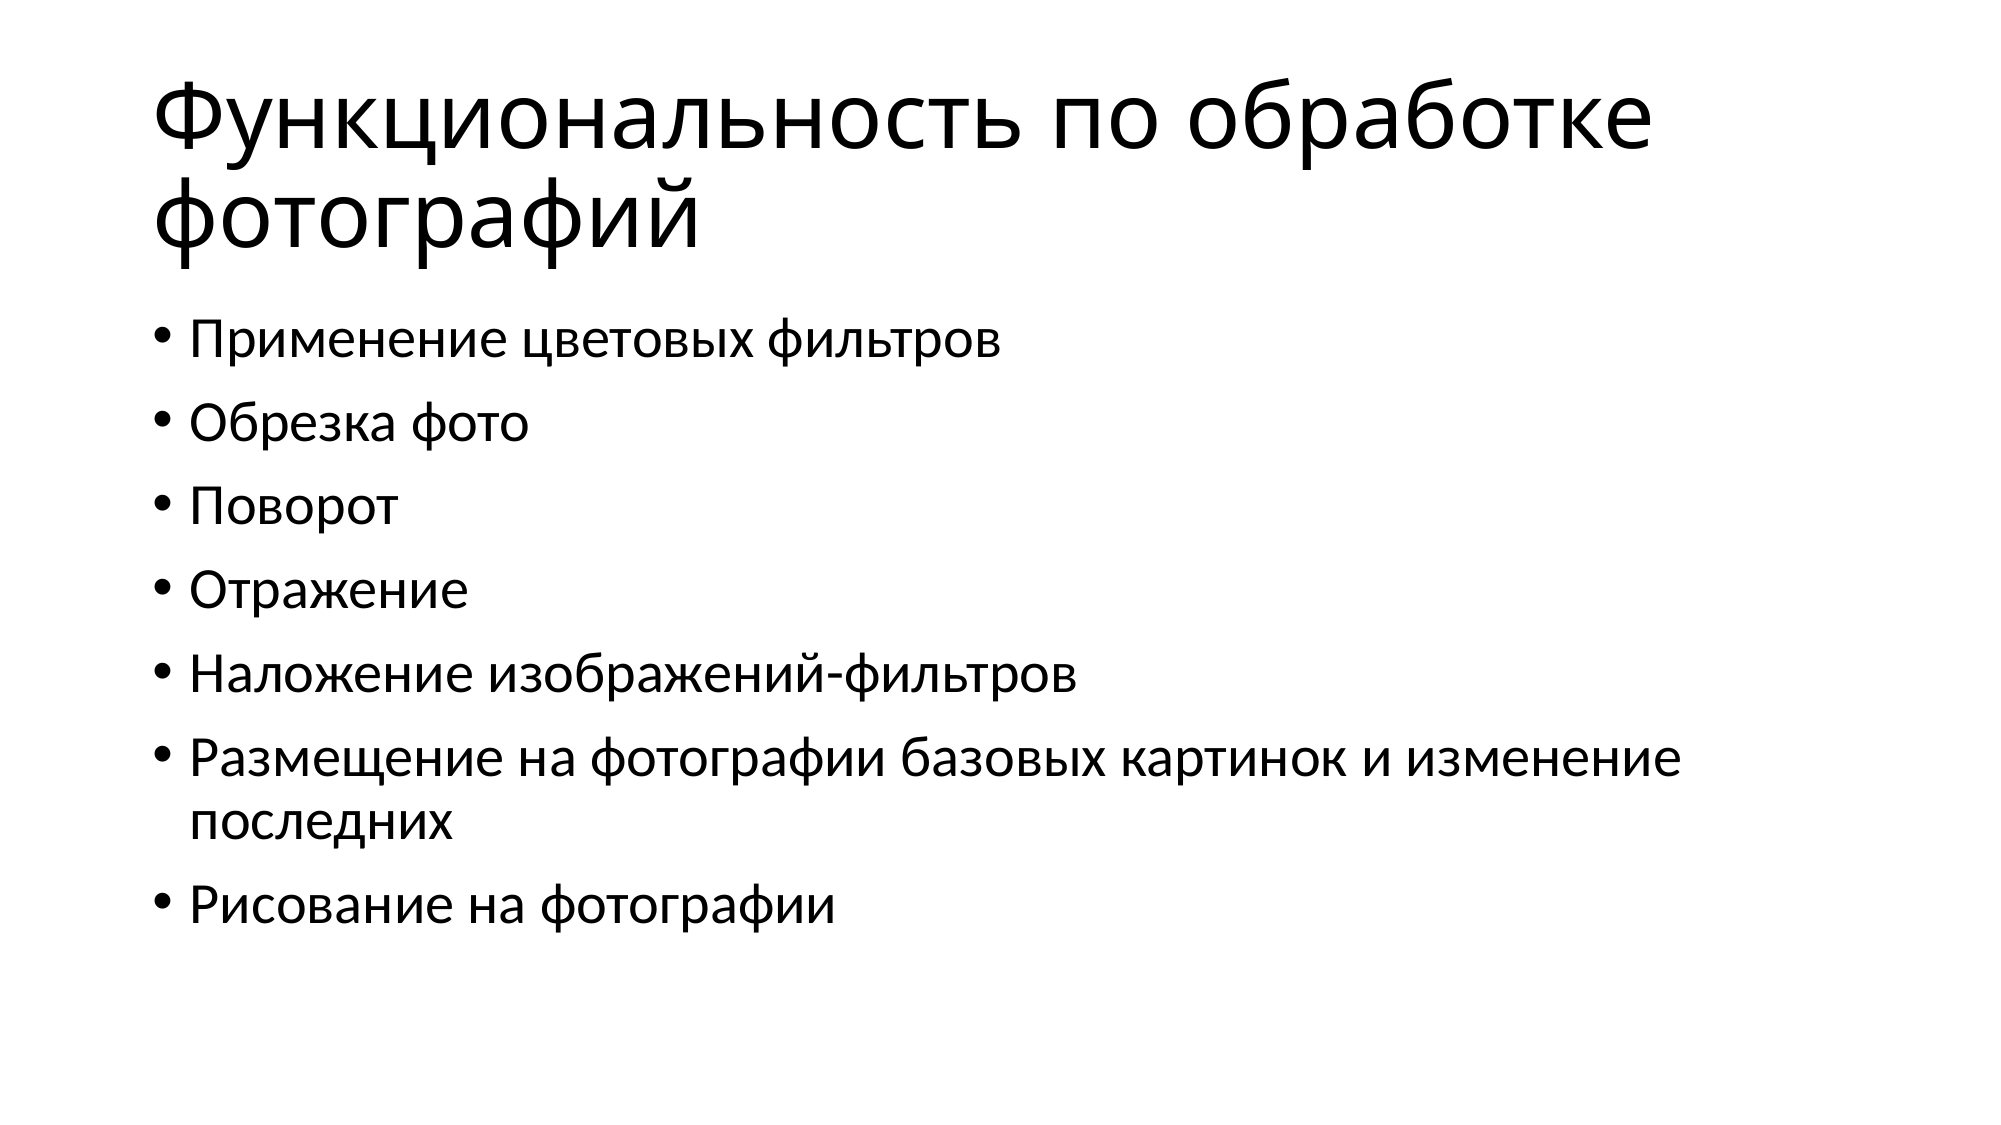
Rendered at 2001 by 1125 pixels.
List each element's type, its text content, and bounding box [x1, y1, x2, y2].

title Функциональность по обработке фотографий [137, 59, 1863, 278]
list Применение цветовых фильтров Обрезка фото Поворот Отражение Наложение изображений-фильтров Размещение на фотографии базовых картинок и изменение последних Рисование на фотографии [137, 299, 1863, 1014]
